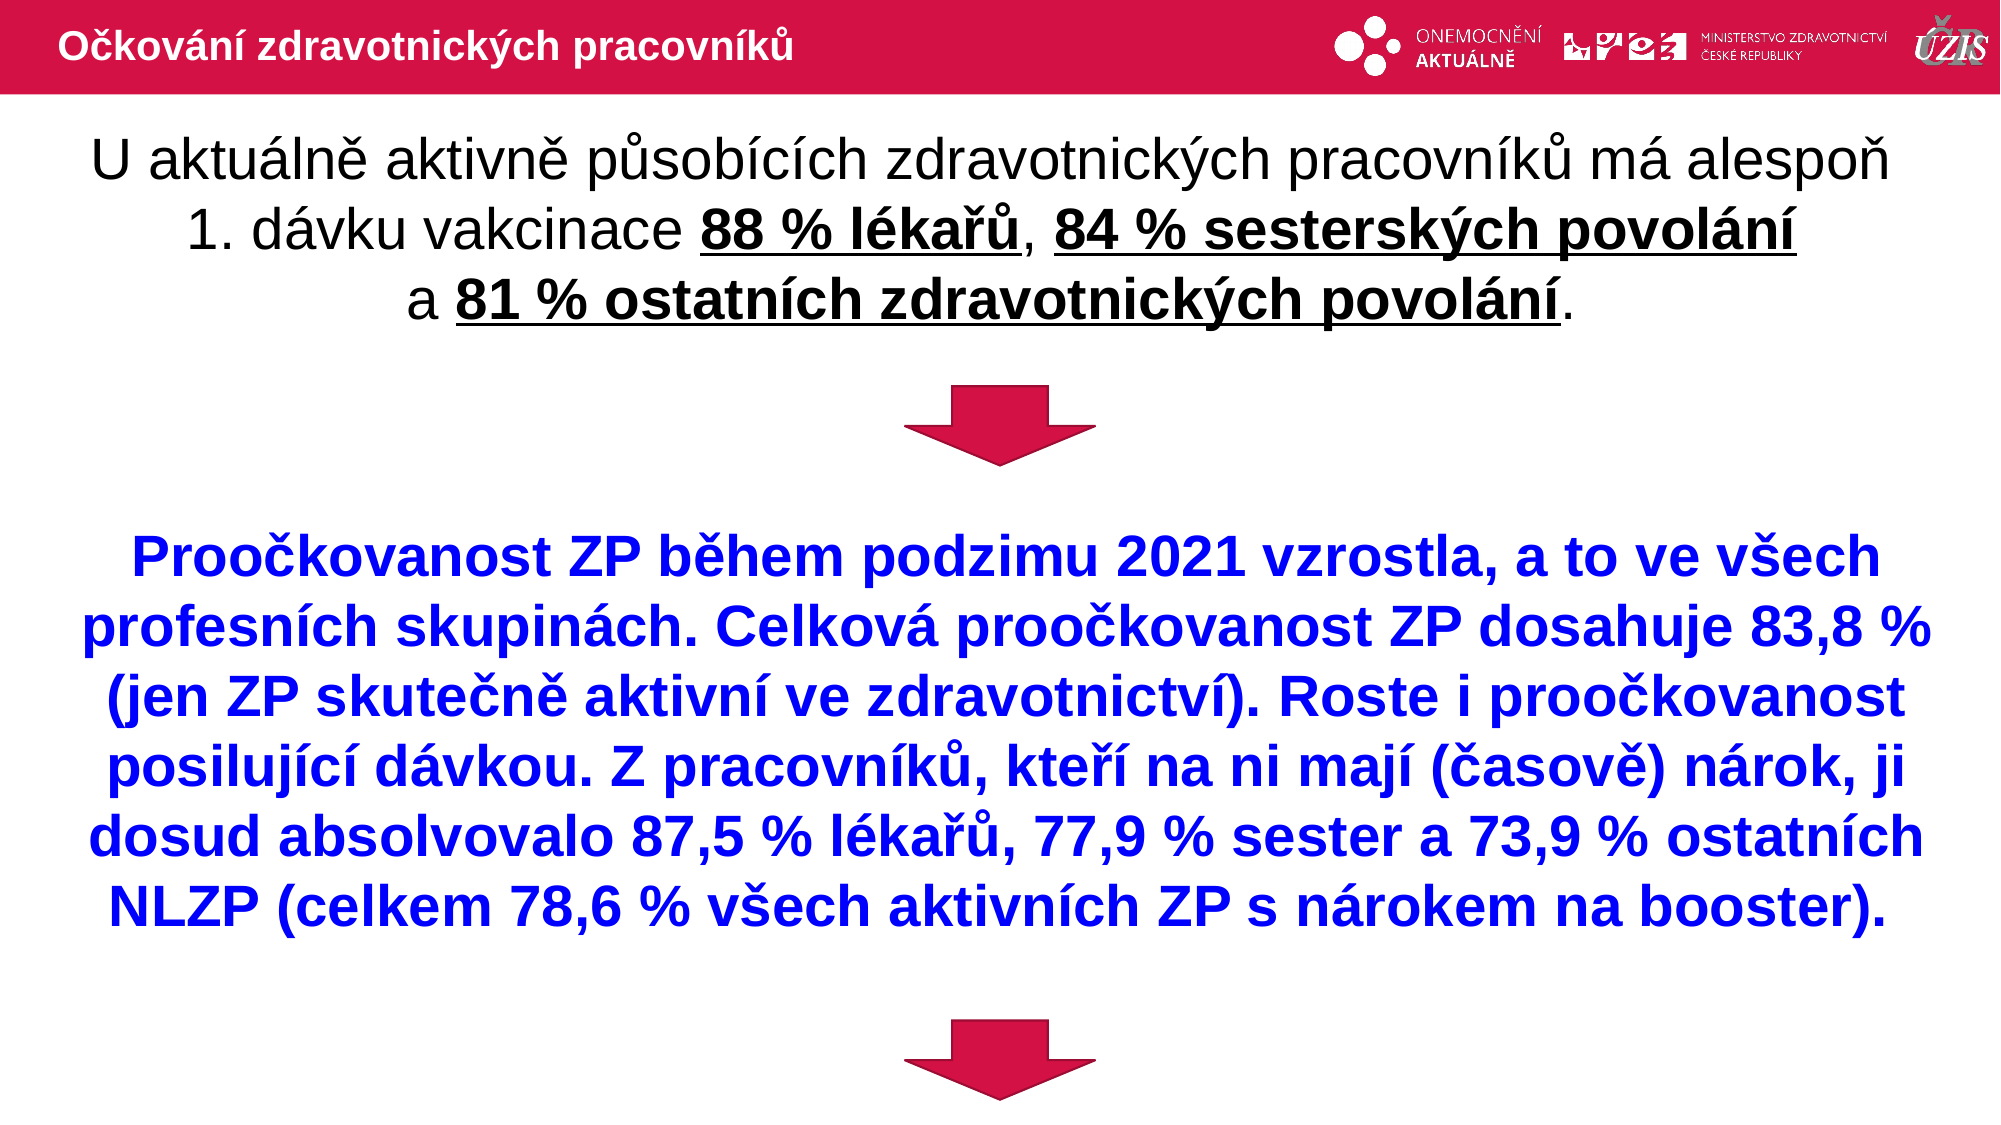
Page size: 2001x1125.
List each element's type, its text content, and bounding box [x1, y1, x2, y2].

text_box [904, 1019, 1096, 1101]
picture [1563, 31, 1888, 60]
picture [1334, 16, 1542, 76]
text_box [904, 385, 1096, 467]
text_box Proočkovanost ZP během podzimu 2021 vzrostla, a to ve všech profesních skupinách. Celková proočkovanost ZP dosahuje 83,8 % (jen ZP skutečně aktivní ve zdravotnictví). Roste i proočkovanost posilující dávkou. Z pracovníků, kteří na ni mají (časově) nárok, ji dosud absolvovalo 87,5 % lékařů, 77,9 % sester a 73,9 % ostatních NLZP (celkem 78,6 % všech aktivních ZP s nárokem na booster). [42, 510, 1973, 946]
title Očkování zdravotnických pracovníků [42, 0, 1262, 95]
picture [1915, 15, 1989, 66]
text_box U aktuálně aktivně působících zdravotnických pracovníků má alespoň 1. dávku vakcinace 88 % lékařů, 84 % sesterských povolání a 81 % ostatních zdravotnických povolání. [48, 114, 1952, 339]
